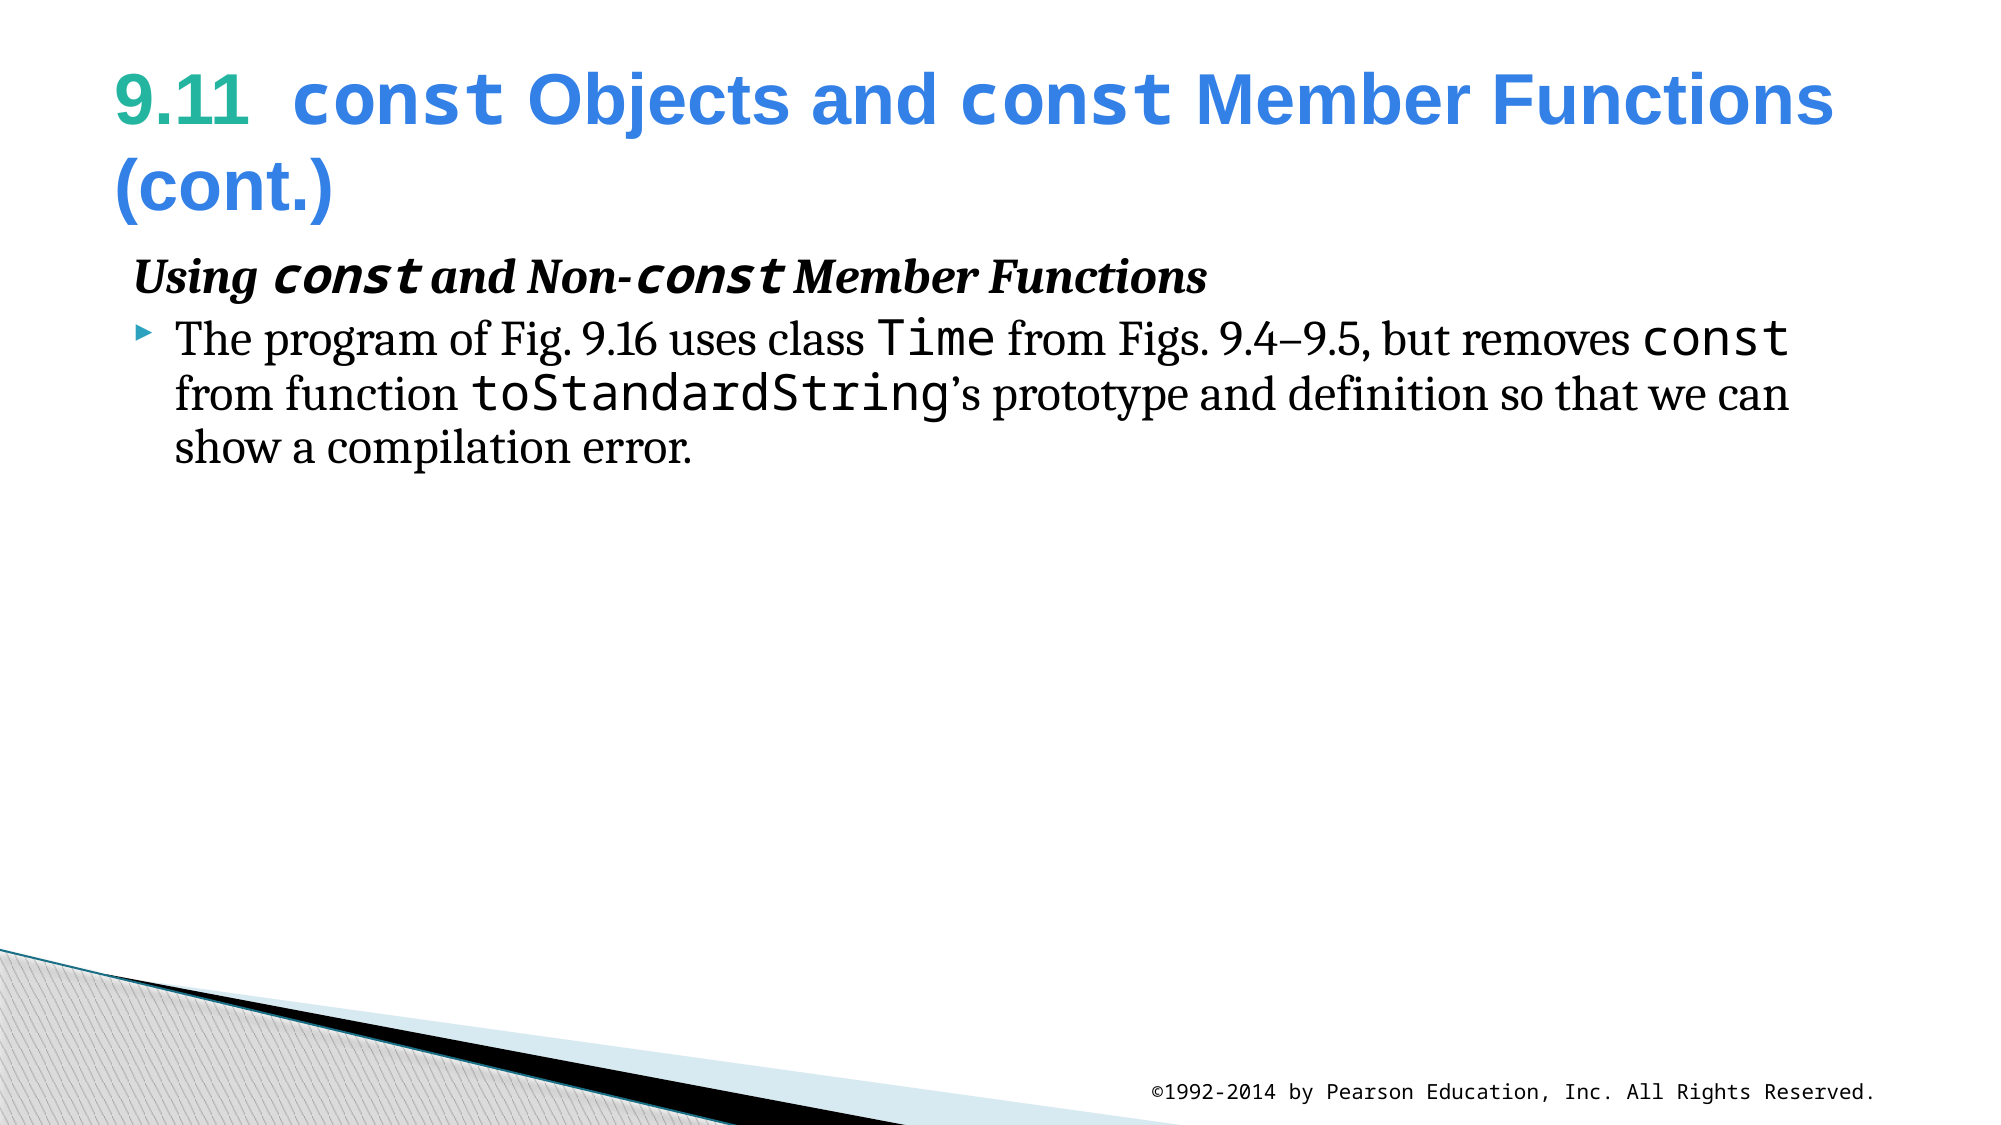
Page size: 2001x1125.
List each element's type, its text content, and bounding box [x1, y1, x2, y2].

list Using const and Non-const Member Functions The program of Fig. 9.16 uses class Time from Figs. 9.4–9.5, but removes const from function toStandardString’s prototype and definition so that we can show a compilation error. [99, 242, 1900, 986]
title 9.11 const Objects and const Member Functions (cont.) [99, 45, 1900, 233]
footer ©1992-2014 by Pearson Education, Inc. All Rights Reserved. [866, 1051, 1892, 1112]
